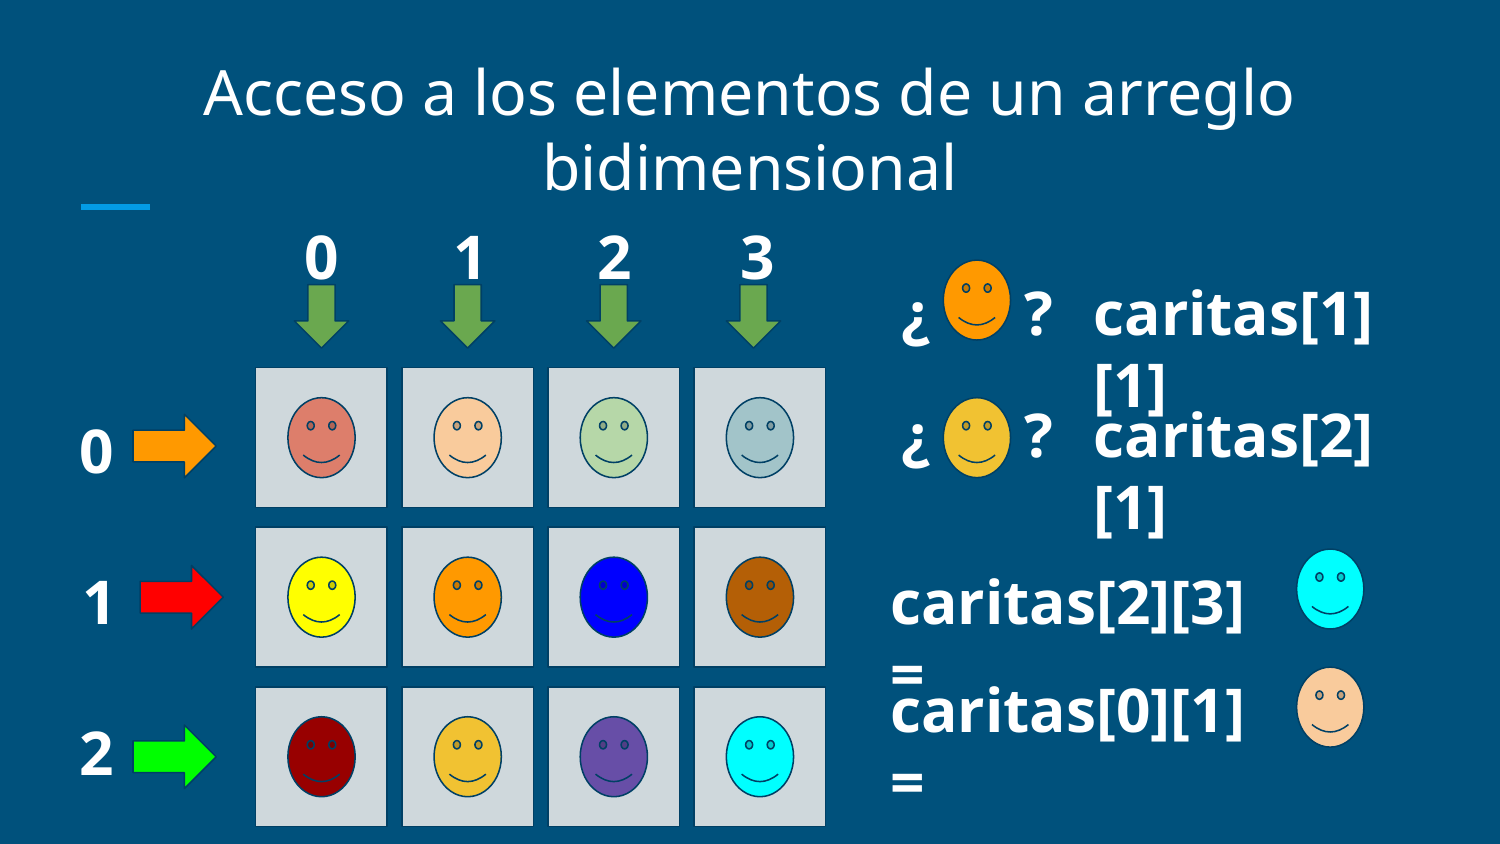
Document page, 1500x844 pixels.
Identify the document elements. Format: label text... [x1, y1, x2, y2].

picture [1247, 68, 1251, 105]
picture [479, 68, 483, 105]
picture [372, 81, 402, 105]
picture [1261, 81, 1291, 105]
picture [1098, 364, 1111, 381]
picture [1149, 486, 1162, 538]
title Acceso a los elementos de un arreglo bidimensional [63, 105, 1437, 219]
text_box [401, 367, 534, 508]
text_box [255, 686, 388, 827]
picture [277, 81, 300, 105]
picture [1149, 81, 1167, 105]
picture [1101, 629, 1114, 633]
picture [819, 81, 849, 105]
picture [902, 68, 931, 105]
text_box caritas[0][1] = [875, 656, 1295, 737]
text_box ¿ ? [875, 260, 1078, 340]
picture [1175, 629, 1188, 633]
picture [493, 81, 523, 105]
text_box [580, 716, 648, 797]
picture [208, 71, 238, 105]
text_box [287, 557, 356, 638]
text_box [694, 527, 826, 668]
picture [1206, 81, 1235, 105]
picture [722, 81, 750, 105]
picture [342, 81, 364, 105]
picture [794, 74, 812, 105]
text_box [63, 700, 217, 789]
text_box [548, 367, 680, 508]
picture [905, 340, 929, 346]
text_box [581, 204, 648, 349]
picture [1175, 737, 1188, 741]
text_box [580, 557, 648, 638]
picture [1033, 81, 1060, 105]
picture [1152, 629, 1165, 633]
text_box [548, 527, 680, 668]
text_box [288, 204, 355, 349]
picture [1016, 82, 1021, 105]
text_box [66, 548, 224, 630]
text_box [694, 686, 826, 827]
text_box caritas[2][1] [1078, 381, 1449, 462]
picture [1086, 82, 1111, 105]
picture [1149, 364, 1162, 381]
picture [577, 81, 605, 105]
text_box [548, 686, 680, 827]
picture [1355, 340, 1368, 344]
picture [1304, 462, 1317, 466]
text_box [943, 397, 1011, 478]
picture [1227, 629, 1240, 633]
picture [426, 82, 451, 105]
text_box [63, 397, 217, 479]
text_box [1296, 667, 1364, 748]
text_box [401, 686, 534, 827]
text_box [255, 527, 388, 668]
picture [247, 81, 270, 105]
text_box ¿ ? [875, 381, 1078, 462]
picture [993, 82, 998, 105]
text_box [726, 716, 794, 797]
picture [1227, 737, 1240, 741]
text_box [434, 557, 502, 638]
text_box [726, 397, 794, 478]
picture [307, 81, 335, 105]
picture [759, 81, 786, 105]
picture [628, 81, 656, 105]
text_box [434, 716, 502, 797]
picture [614, 68, 618, 105]
picture [893, 774, 921, 780]
picture [856, 81, 878, 105]
picture [1118, 486, 1137, 528]
text_box caritas[1][1] [1078, 260, 1449, 340]
picture [1123, 81, 1141, 105]
picture [1098, 486, 1111, 538]
text_box [255, 367, 388, 508]
picture [1355, 462, 1368, 466]
text_box [434, 397, 502, 478]
text_box [726, 557, 794, 638]
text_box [437, 204, 504, 349]
picture [531, 81, 553, 105]
picture [666, 81, 713, 105]
text_box [401, 527, 534, 668]
text_box [287, 716, 356, 797]
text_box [724, 204, 791, 349]
picture [1304, 340, 1317, 344]
text_box caritas[2][3] = [875, 549, 1295, 629]
picture [941, 81, 969, 105]
text_box [694, 367, 826, 508]
picture [1118, 364, 1137, 381]
picture [1152, 737, 1165, 741]
picture [1171, 81, 1199, 105]
text_box [1296, 549, 1364, 629]
picture [893, 786, 921, 791]
text_box [287, 397, 356, 478]
text_box [580, 397, 648, 478]
picture [1101, 737, 1114, 741]
picture [905, 462, 929, 468]
